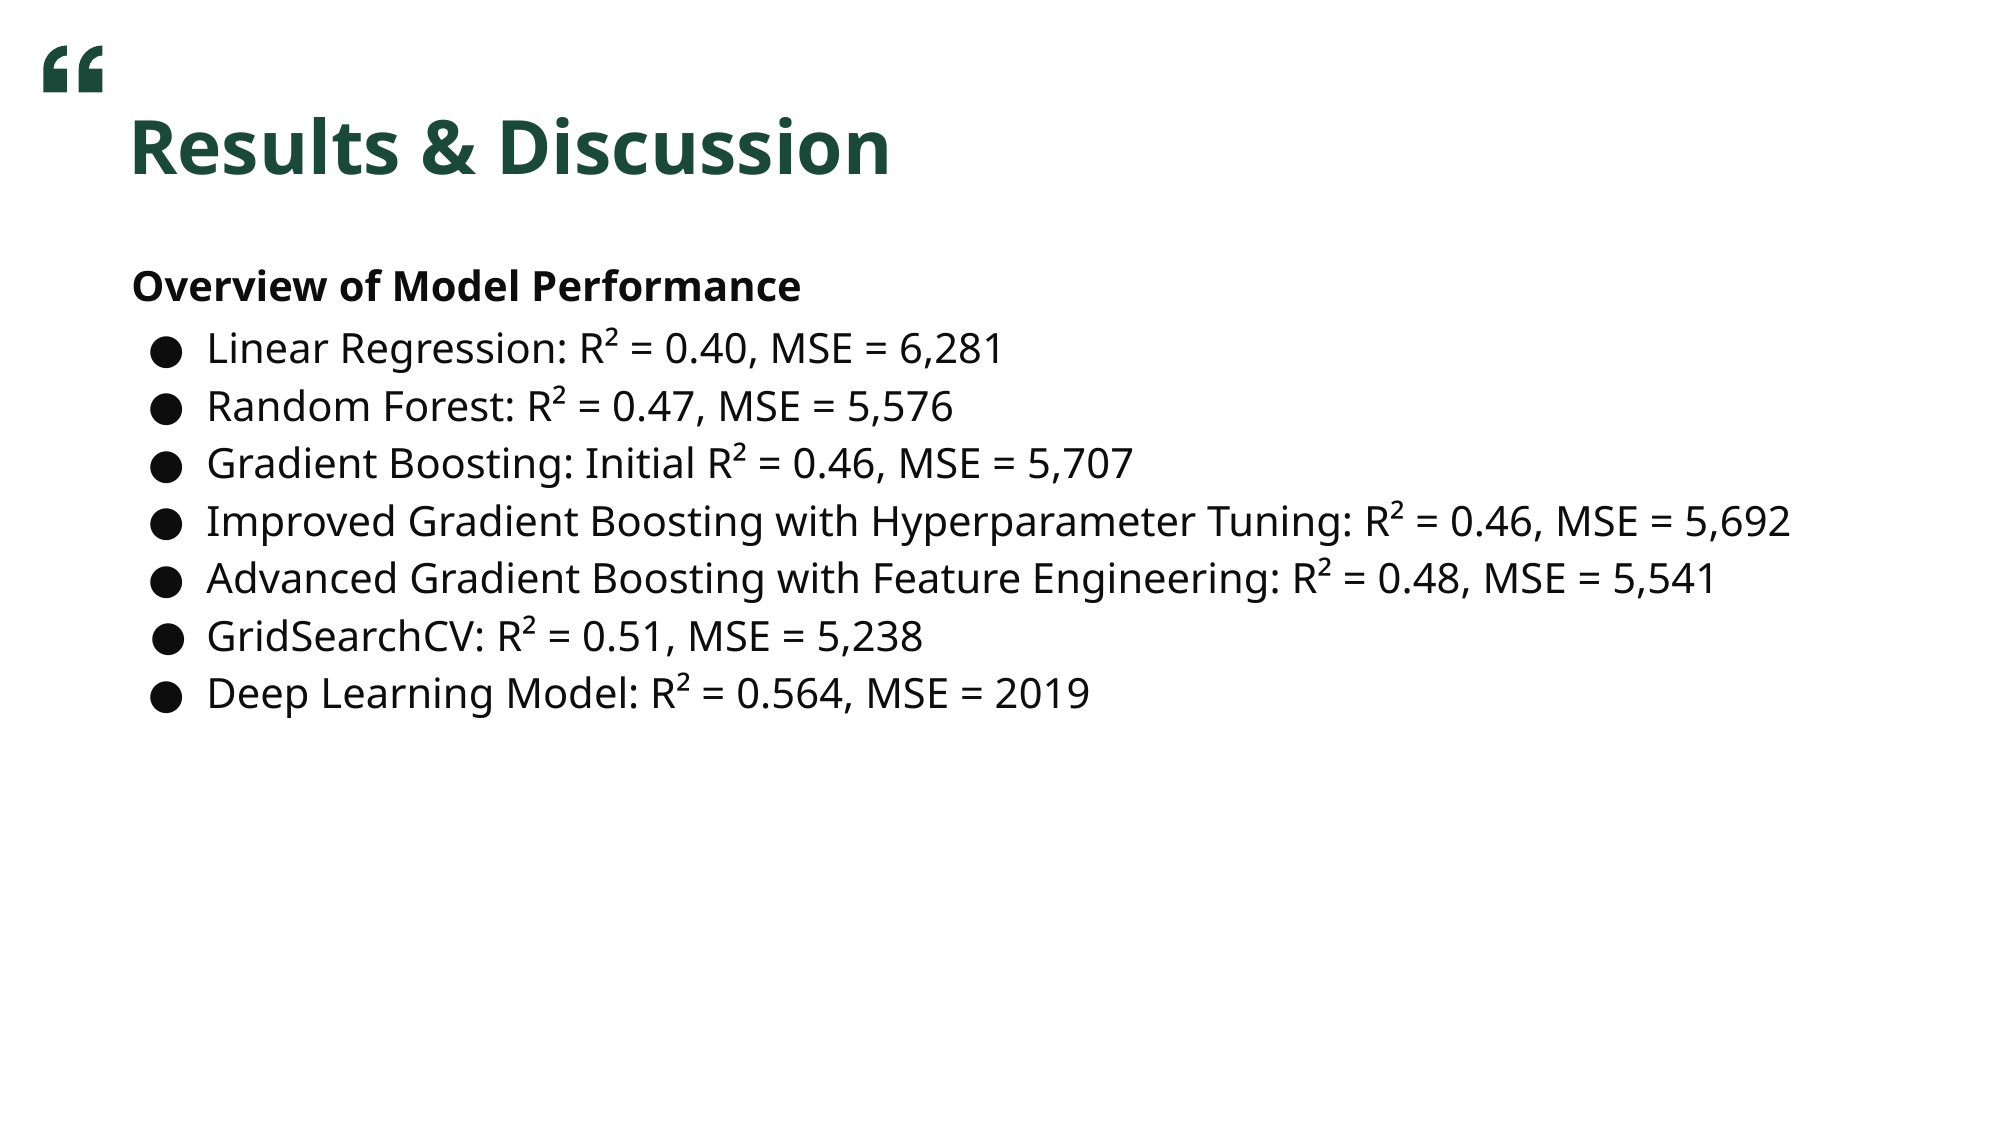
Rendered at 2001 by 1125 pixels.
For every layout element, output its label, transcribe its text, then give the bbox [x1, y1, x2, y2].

text_box Results & Discussion [128, 108, 1891, 180]
text_box Overview of Model Performance Linear Regression: R² = 0.40, MSE = 6,281 Random Forest: R² = 0.47, MSE = 5,576 Gradient Boosting: Initial R² = 0.46, MSE = 5,707 Improved Gradient Boosting with Hyperparameter Tuning: R² = 0.46, MSE = 5,692 Advanced Gradient Boosting with Feature Engineering: R² = 0.48, MSE = 5,541 GridSearchCV: R² = 0.51, MSE = 5,238 Deep Learning Model: R² = 0.564, MSE = 2019 [116, 220, 1850, 1043]
text_box [78, 45, 103, 93]
text_box [43, 45, 67, 93]
